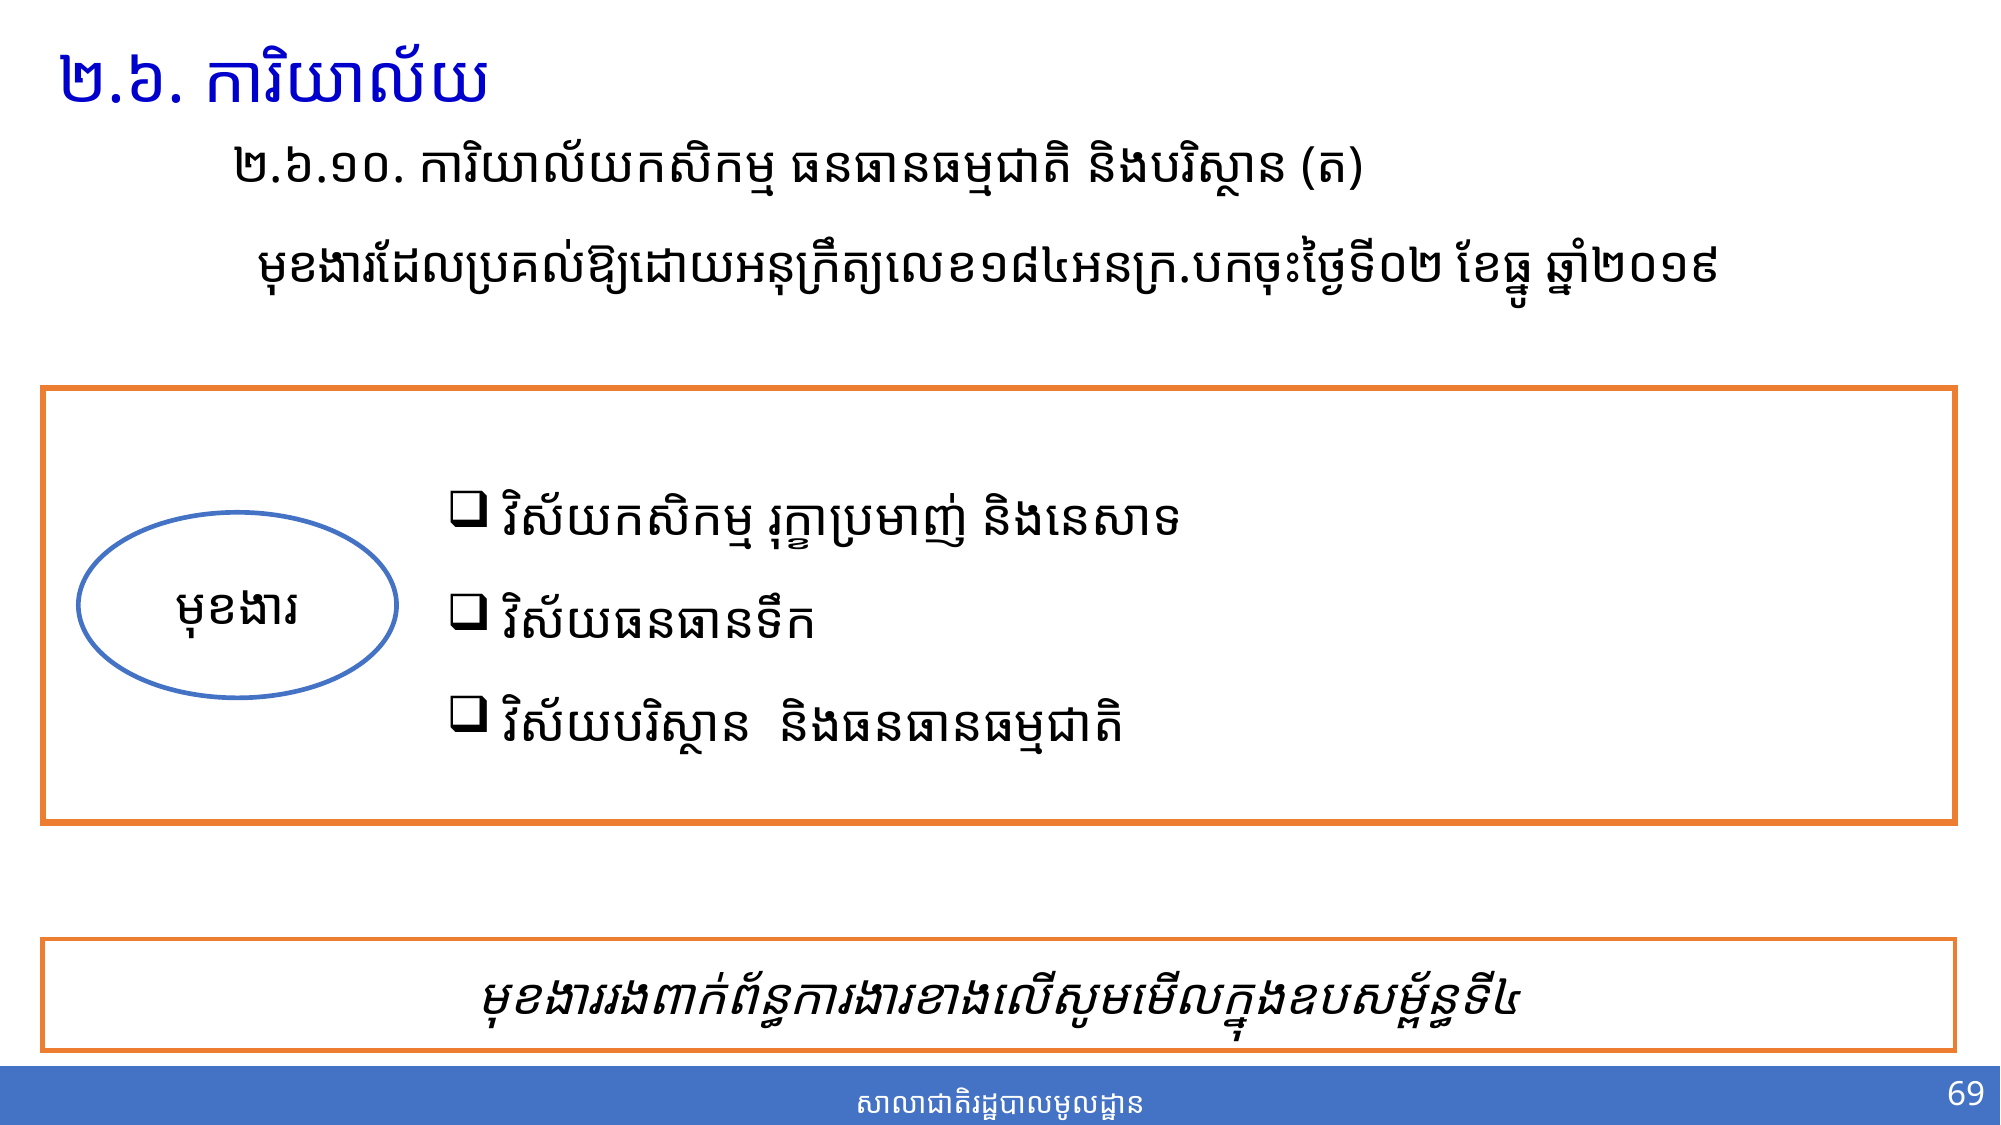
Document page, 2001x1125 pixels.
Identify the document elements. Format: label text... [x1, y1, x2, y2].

text_box មុខងាររងពាក់ព័ន្ធការងារខាងលើសូមមើលក្នុងឧបសម្ព័ន្ធទី៤ [42, 938, 1956, 1052]
slide_number 69 [1550, 1065, 2000, 1125]
text_box ២.៦. ការិយាល័យ [42, 23, 508, 124]
text_box ២.៦.១០. ការិយាល័យកសិកម្ម ធនធានធម្មជាតិ និងបរិស្ថាន (ត) [217, 121, 1379, 201]
text_box មុខងារដែលប្រគល់ឱ្យដោយអនុក្រឹត្យ​លេខ១៨៤អនក្រ.បកចុះថ្ងៃទី០២ ខែធ្នូ ឆ្នាំ២០១៩ [242, 224, 1749, 300]
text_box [42, 387, 1955, 823]
